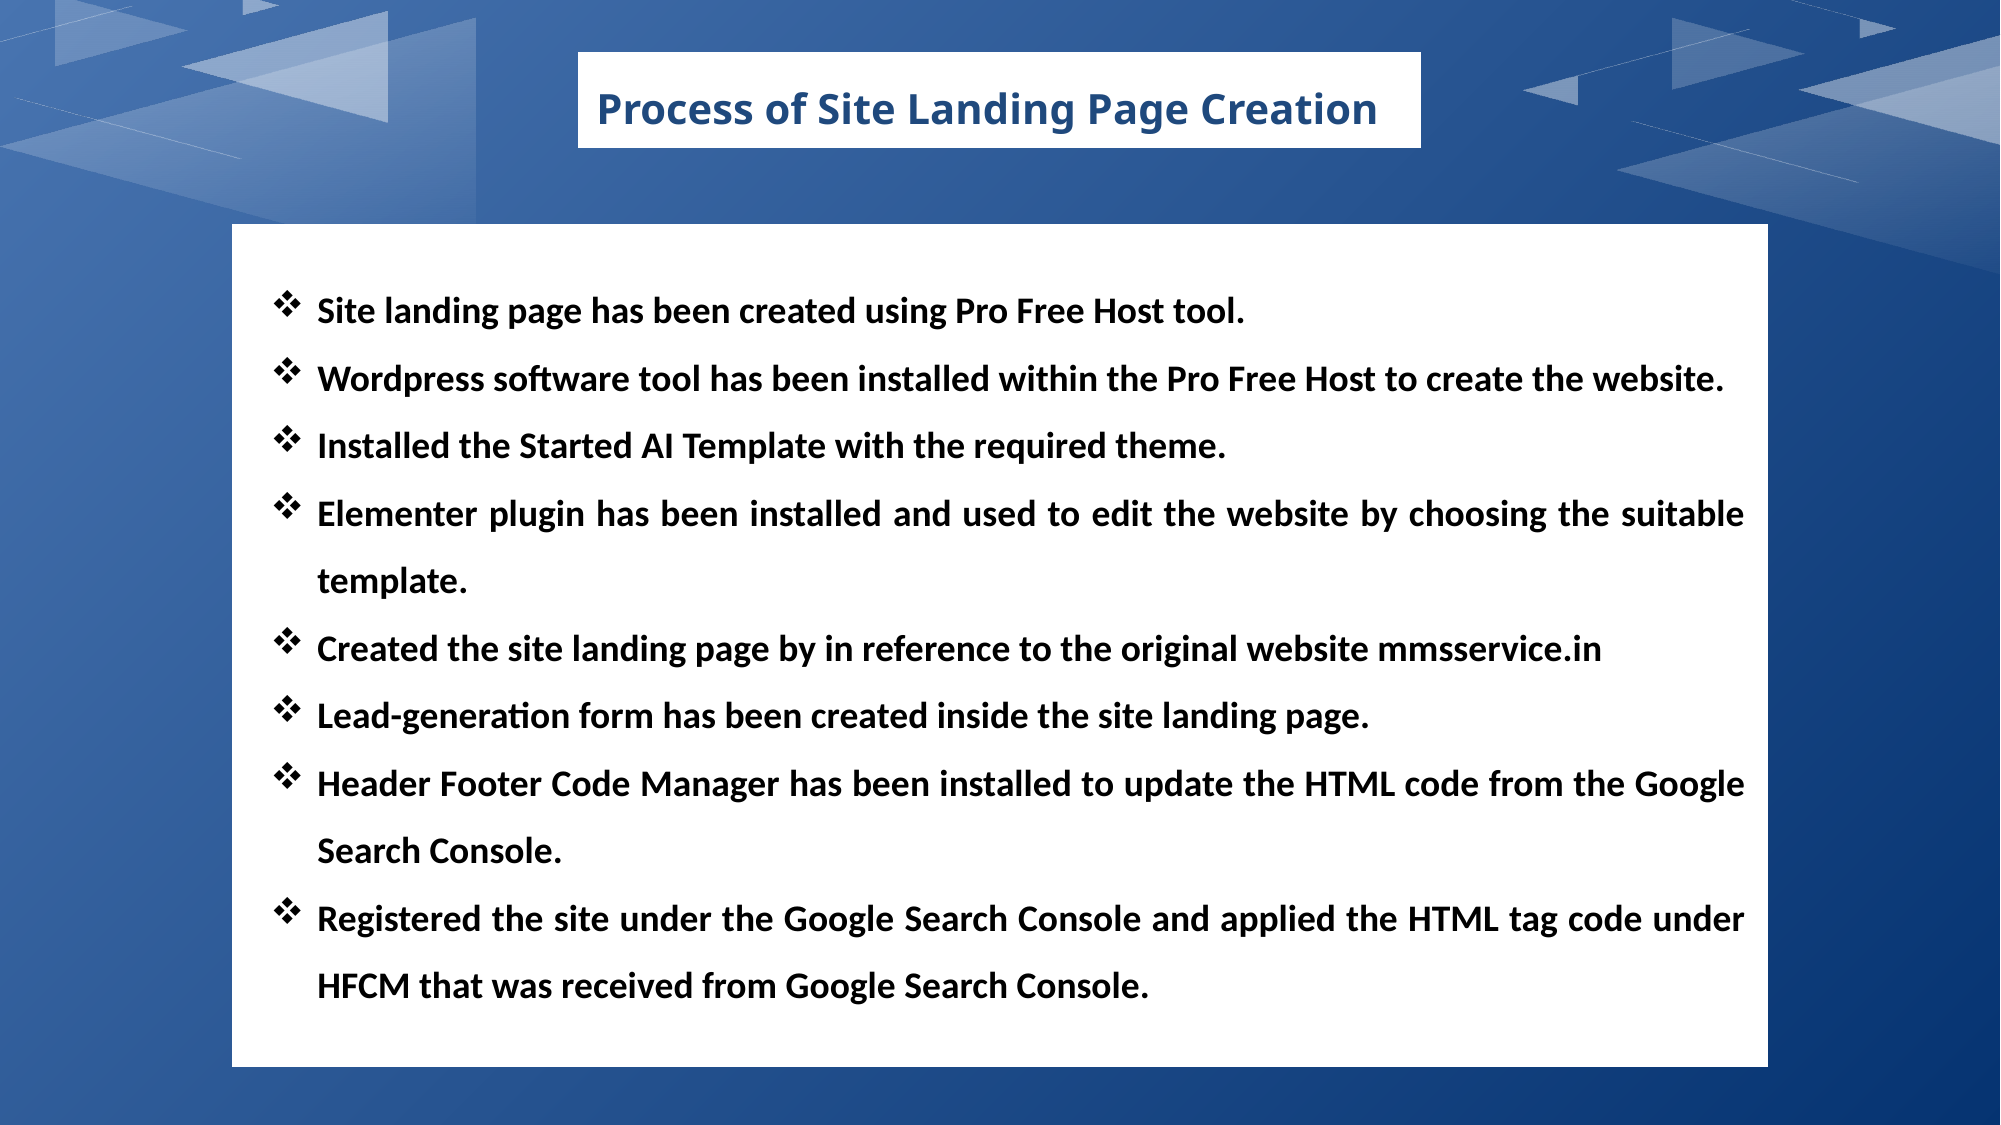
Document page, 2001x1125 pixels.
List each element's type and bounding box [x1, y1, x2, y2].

text_box [231, 223, 1769, 1068]
text_box [0, 0, 478, 274]
text_box [578, 52, 1422, 148]
text_box [1522, 0, 2000, 298]
